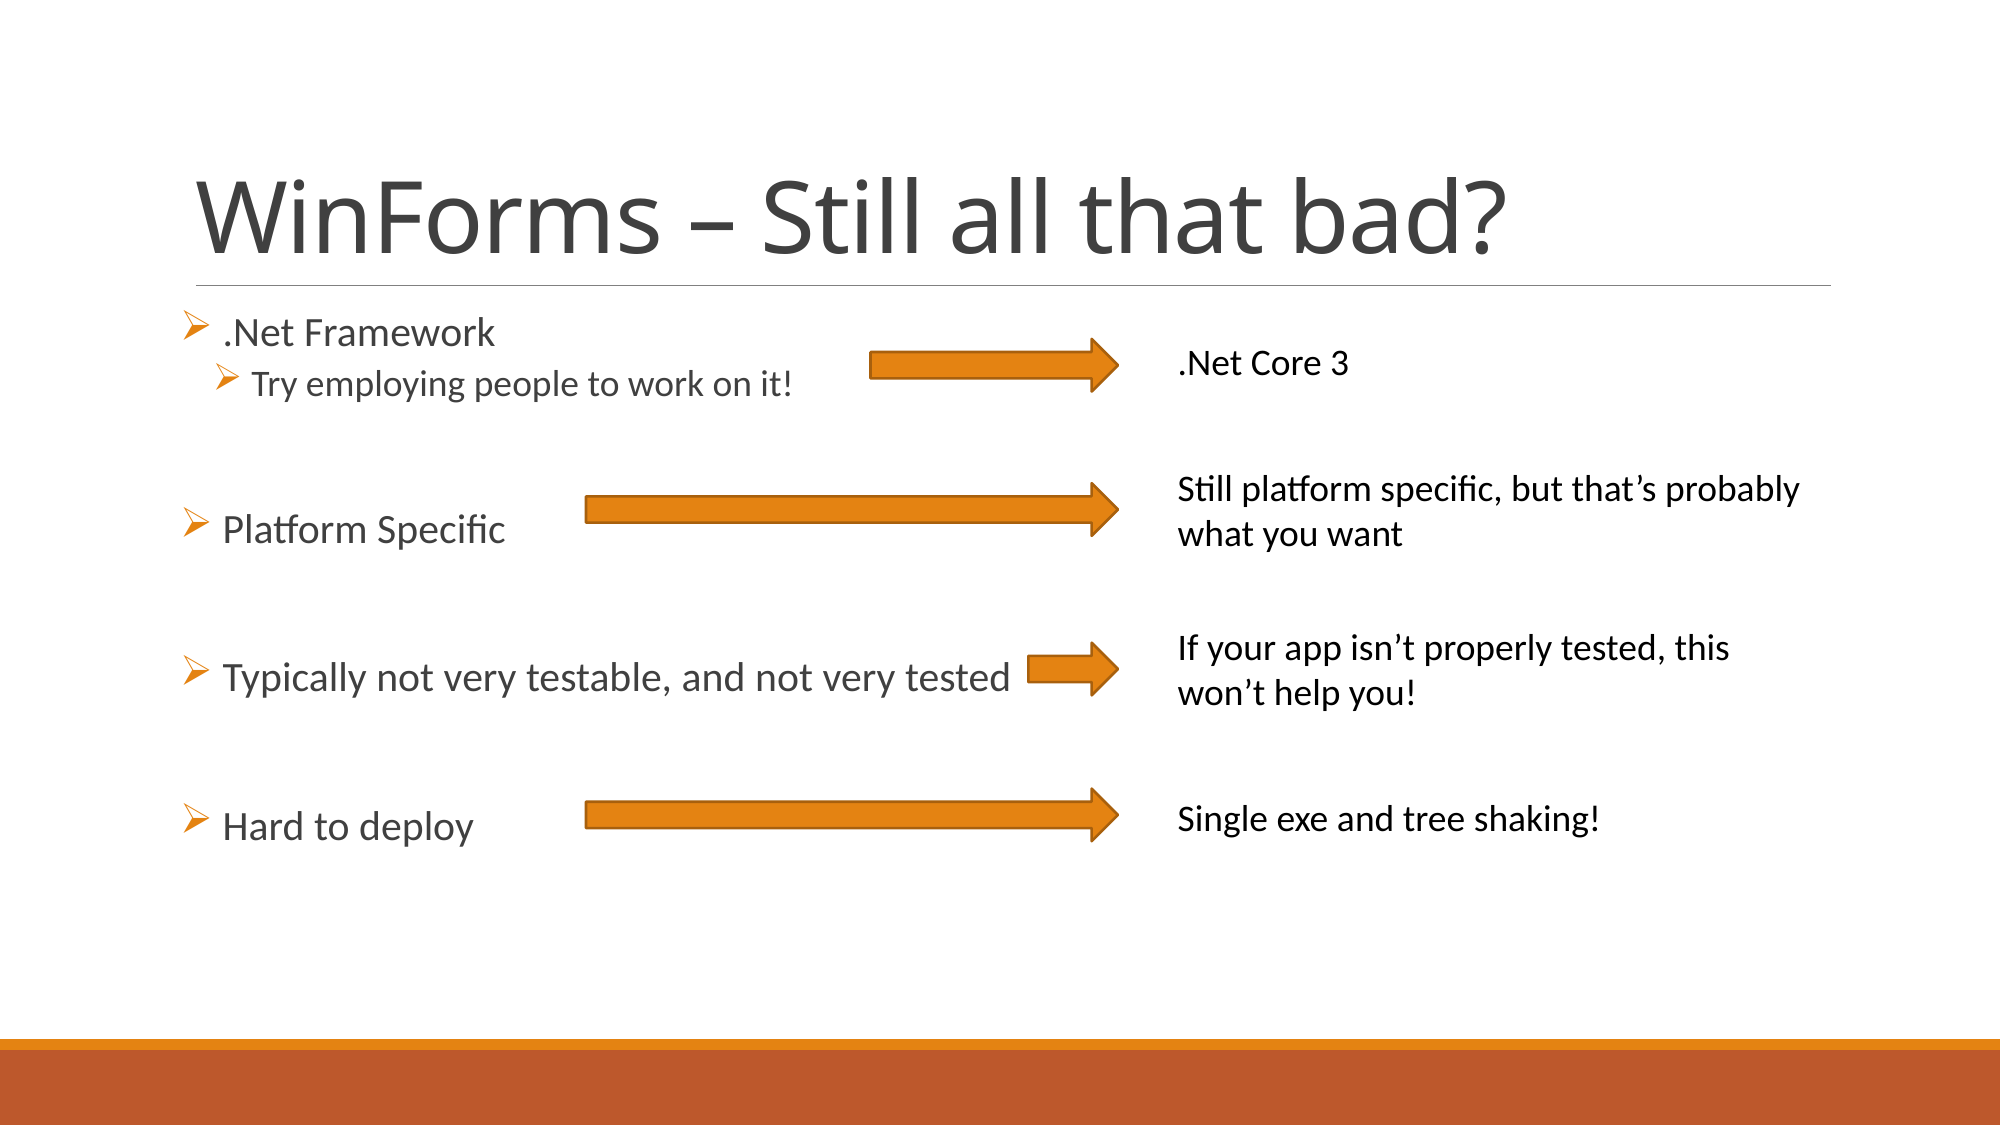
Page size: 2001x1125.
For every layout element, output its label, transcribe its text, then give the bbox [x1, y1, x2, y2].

text_box [584, 481, 1119, 538]
text_box Single exe and tree shaking! [1162, 786, 1820, 847]
text_box [584, 787, 1119, 843]
text_box [869, 337, 1119, 393]
text_box If your app isn’t properly tested, this won’t help you! [1162, 615, 1820, 721]
text_box [1027, 641, 1119, 697]
text_box Still platform specific, but that’s probably what you want [1162, 456, 1820, 562]
text_box .Net Core 3 [1162, 330, 1820, 391]
title WinForms – Still all that bad? [180, 43, 1830, 282]
list .Net Framework Try employing people to work on it! Platform Specific Typically not very testable, and not very tested Hard to deploy [180, 302, 1044, 950]
